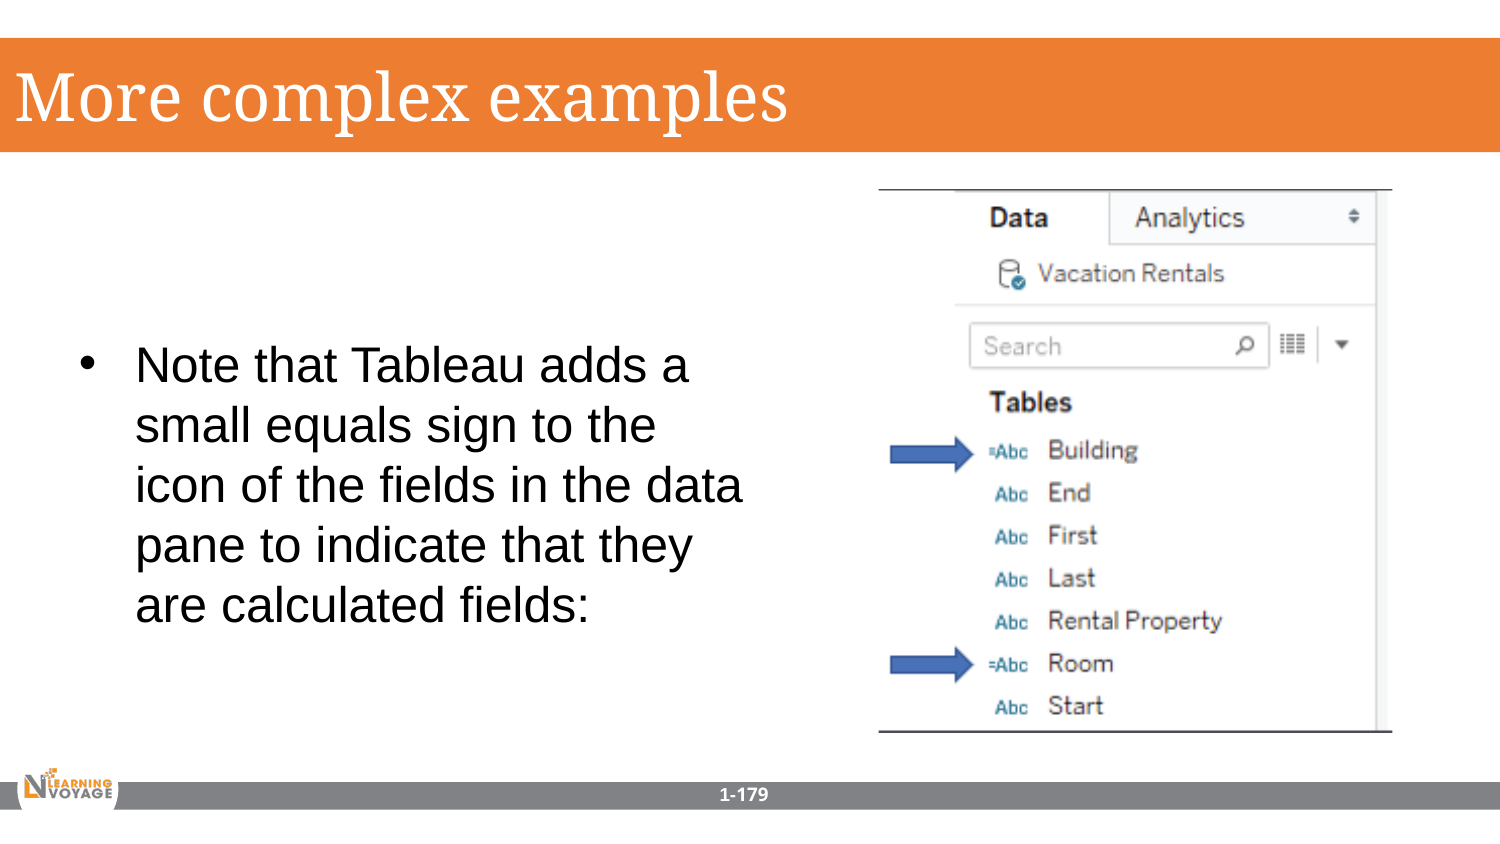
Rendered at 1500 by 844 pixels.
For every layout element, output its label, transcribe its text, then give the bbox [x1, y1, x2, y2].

text_box Note that Tableau adds a small equals sign to the icon of the fields in the data pane to indicate that they are calculated fields: [78, 330, 763, 633]
picture [0, 706, 144, 844]
text_box More complex examples [0, 37, 1500, 153]
picture [878, 189, 1393, 733]
slide_number 1-179 [692, 770, 784, 821]
